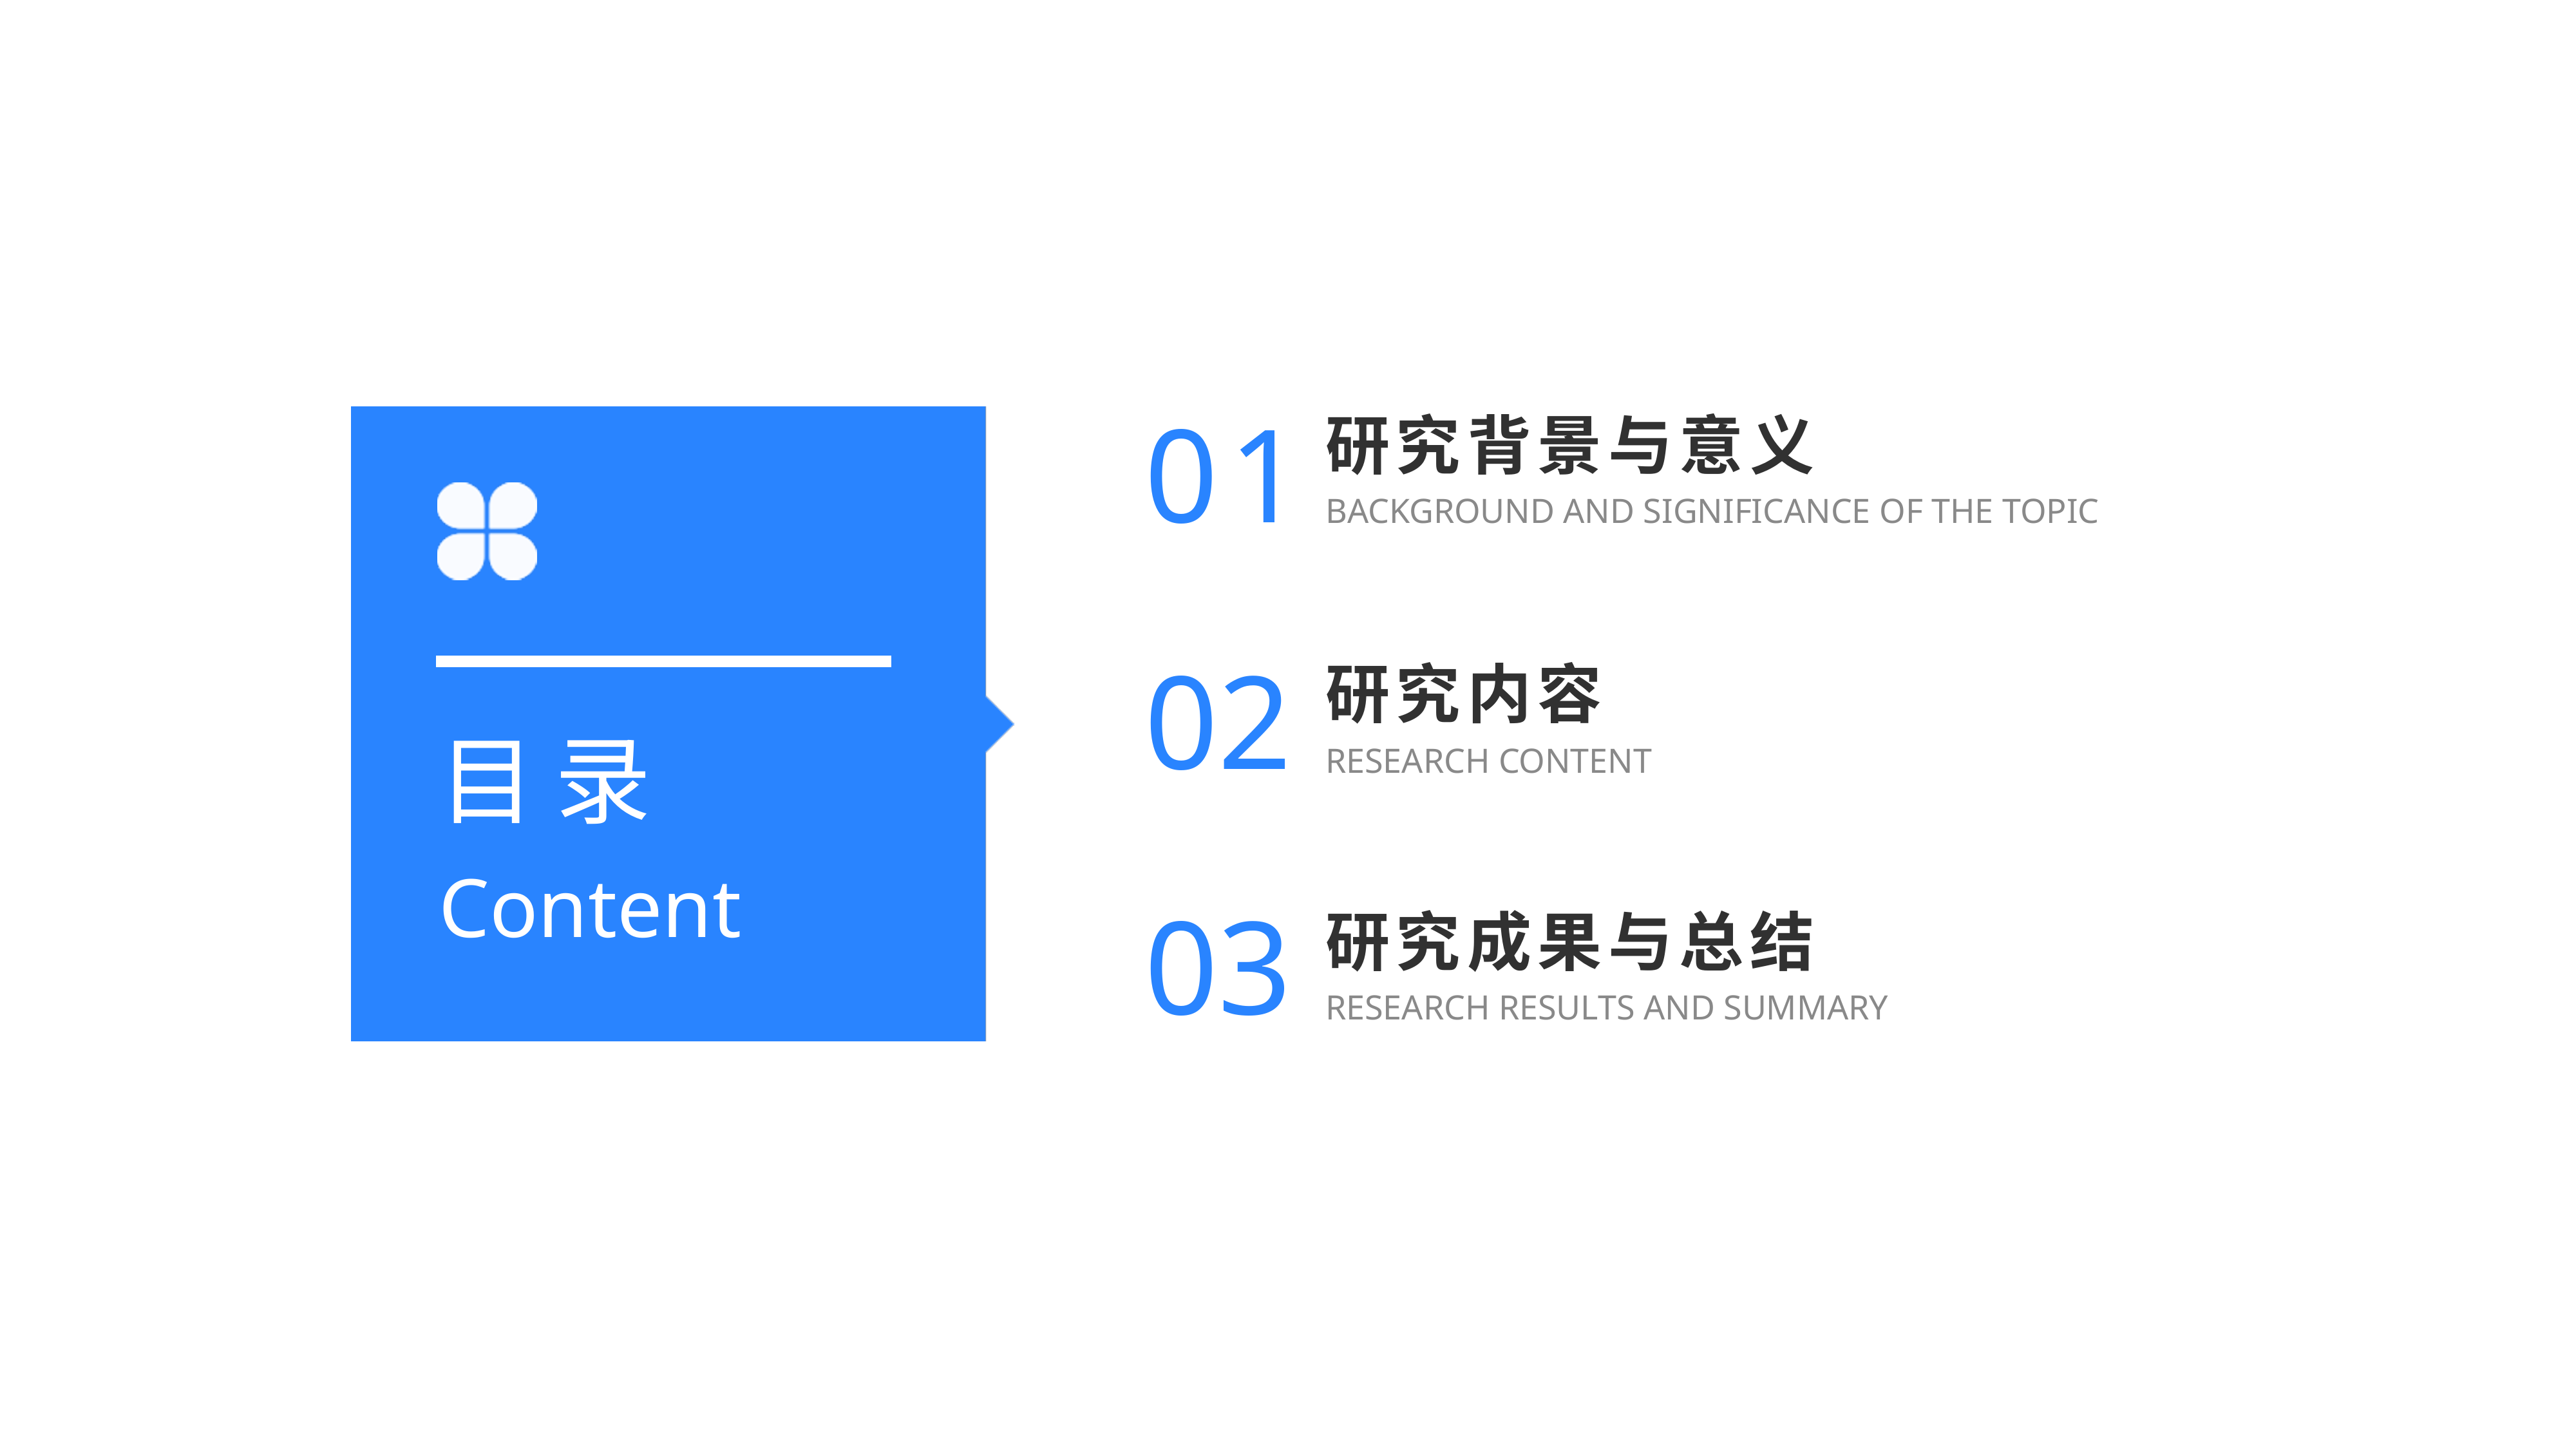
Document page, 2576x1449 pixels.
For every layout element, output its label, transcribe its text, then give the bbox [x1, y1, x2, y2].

text_box 02 [1144, 640, 1318, 795]
text_box 研究背景与意义 [1325, 404, 2066, 483]
text_box 03 [1144, 886, 1318, 1041]
picture [351, 406, 1015, 1041]
text_box BACKGROUND AND SIGNIFICANCE OF THE TOPIC [1325, 489, 2420, 531]
text_box 研究成果与总结 [1325, 901, 2078, 980]
text_box 研究内容 [1325, 653, 2117, 731]
text_box 01 [1144, 393, 1320, 548]
text_box RESEARCH RESULTS AND SUMMARY [1325, 986, 2407, 1027]
text_box RESEARCH CONTENT [1325, 739, 2186, 781]
